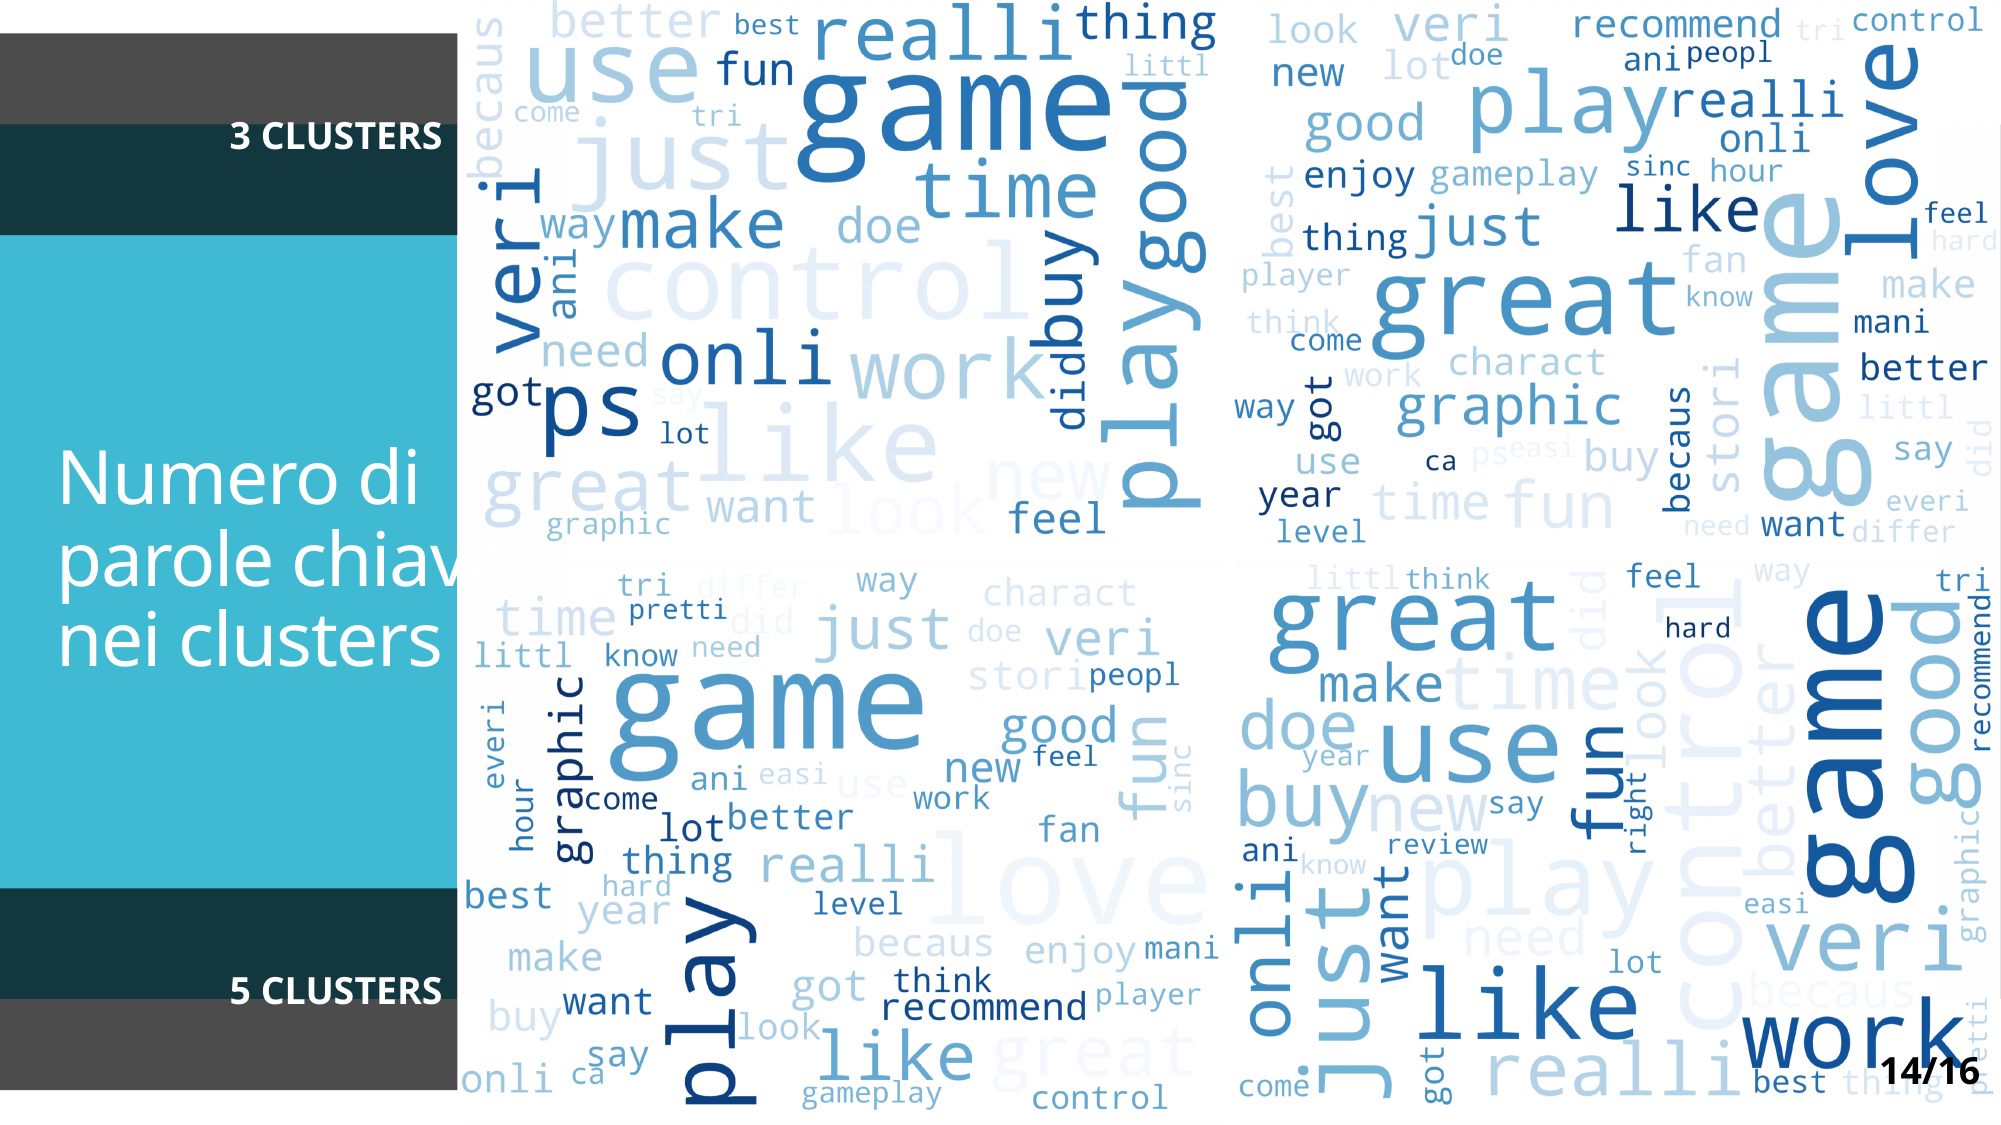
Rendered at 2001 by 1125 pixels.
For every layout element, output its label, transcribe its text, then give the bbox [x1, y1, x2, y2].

text_box 5 CLUSTERS [0, 888, 457, 1091]
text_box 3 CLUSTERS [0, 33, 457, 236]
title Numero di parole chiave nei clusters [41, 236, 457, 888]
picture [457, 0, 1225, 1125]
picture [1233, 0, 2000, 1125]
